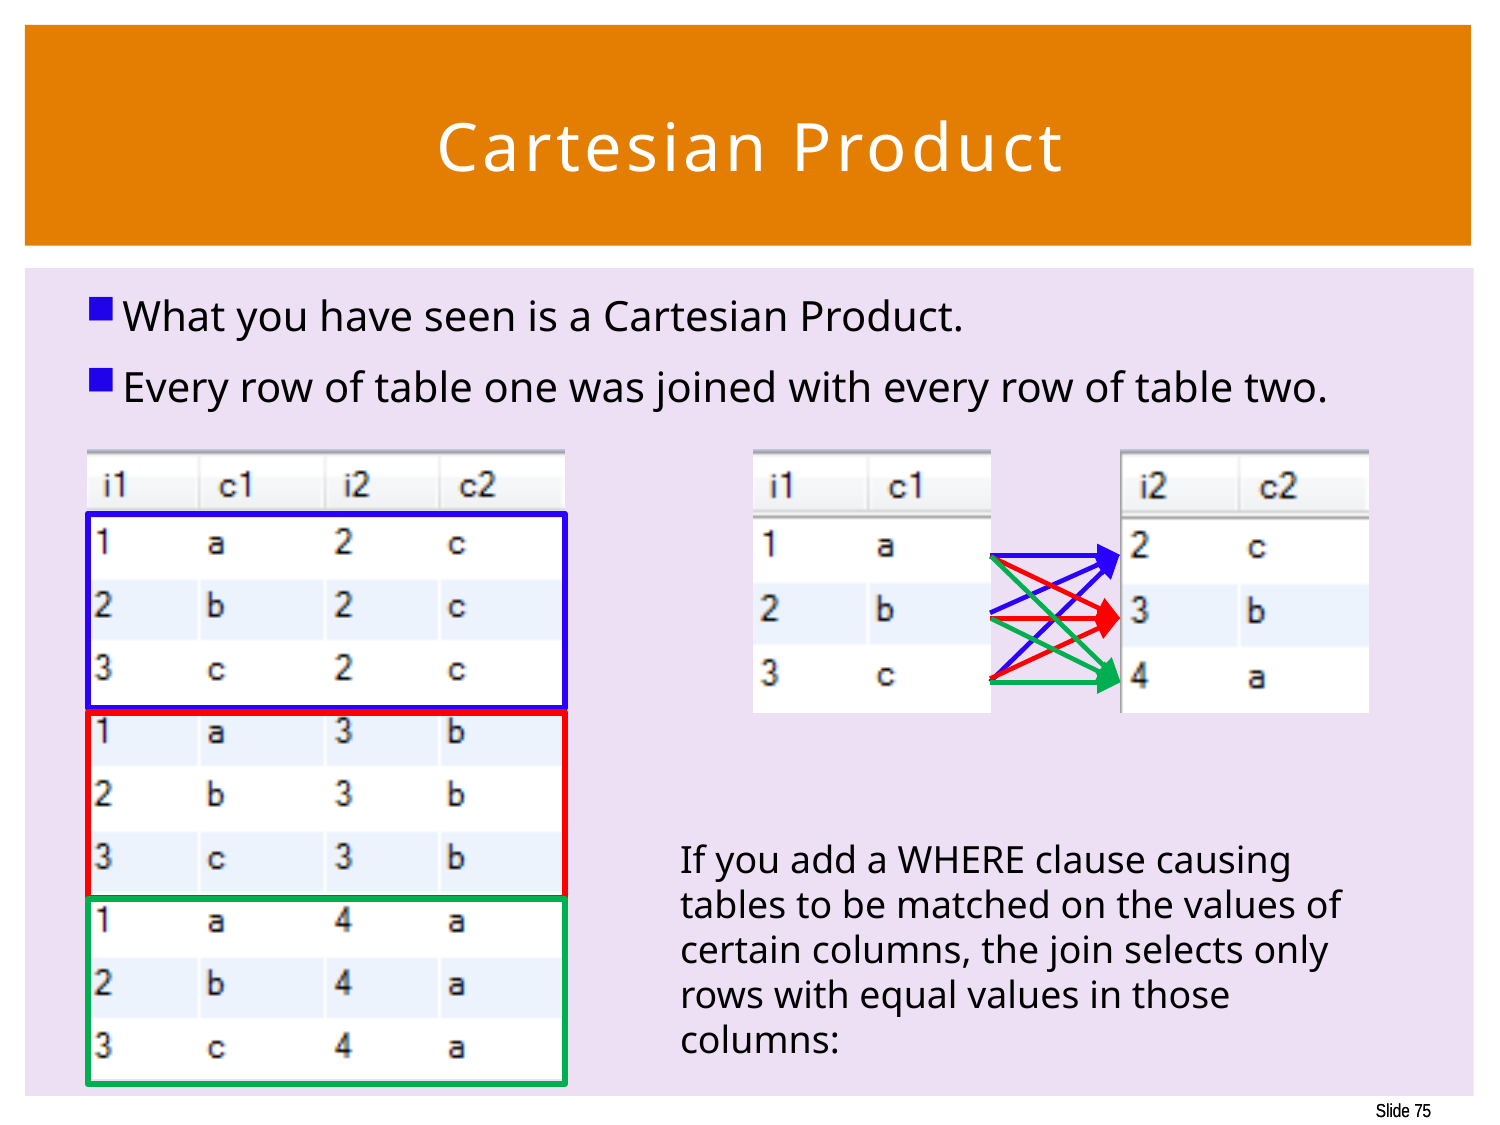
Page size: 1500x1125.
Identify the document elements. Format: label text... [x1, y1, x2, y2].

text_box If you add a WHERE clause causing tables to be matched on the values of certain columns, the join selects only rows with equal values in those columns: [665, 829, 1416, 1114]
picture [753, 449, 991, 713]
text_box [990, 556, 1121, 618]
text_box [990, 618, 1121, 681]
picture [1120, 449, 1369, 713]
picture [87, 449, 566, 1079]
title Cartesian Product [62, 58, 1438, 232]
list What you have seen is a Cartesian Product. Every row of table one was joined with every row of table two. [62, 281, 1442, 1005]
